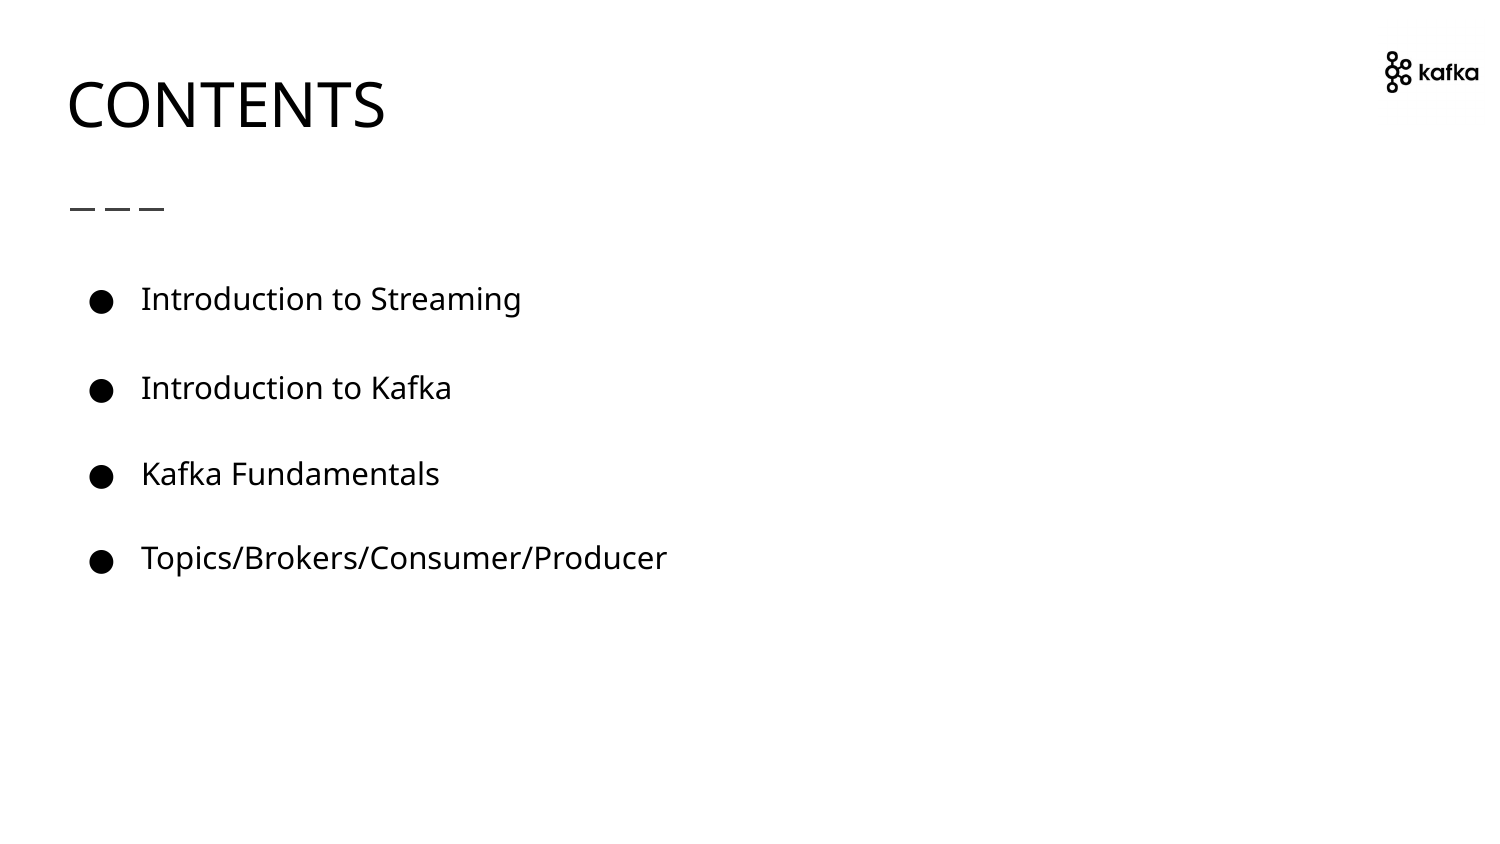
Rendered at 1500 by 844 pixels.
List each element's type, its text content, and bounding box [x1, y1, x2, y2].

list Introduction to Streaming Introduction to Kafka Kafka Fundamentals Topics/Brokers/Consumer/Producer [51, 240, 1449, 750]
picture [1378, 19, 1485, 126]
title CONTENTS [51, 40, 1449, 161]
